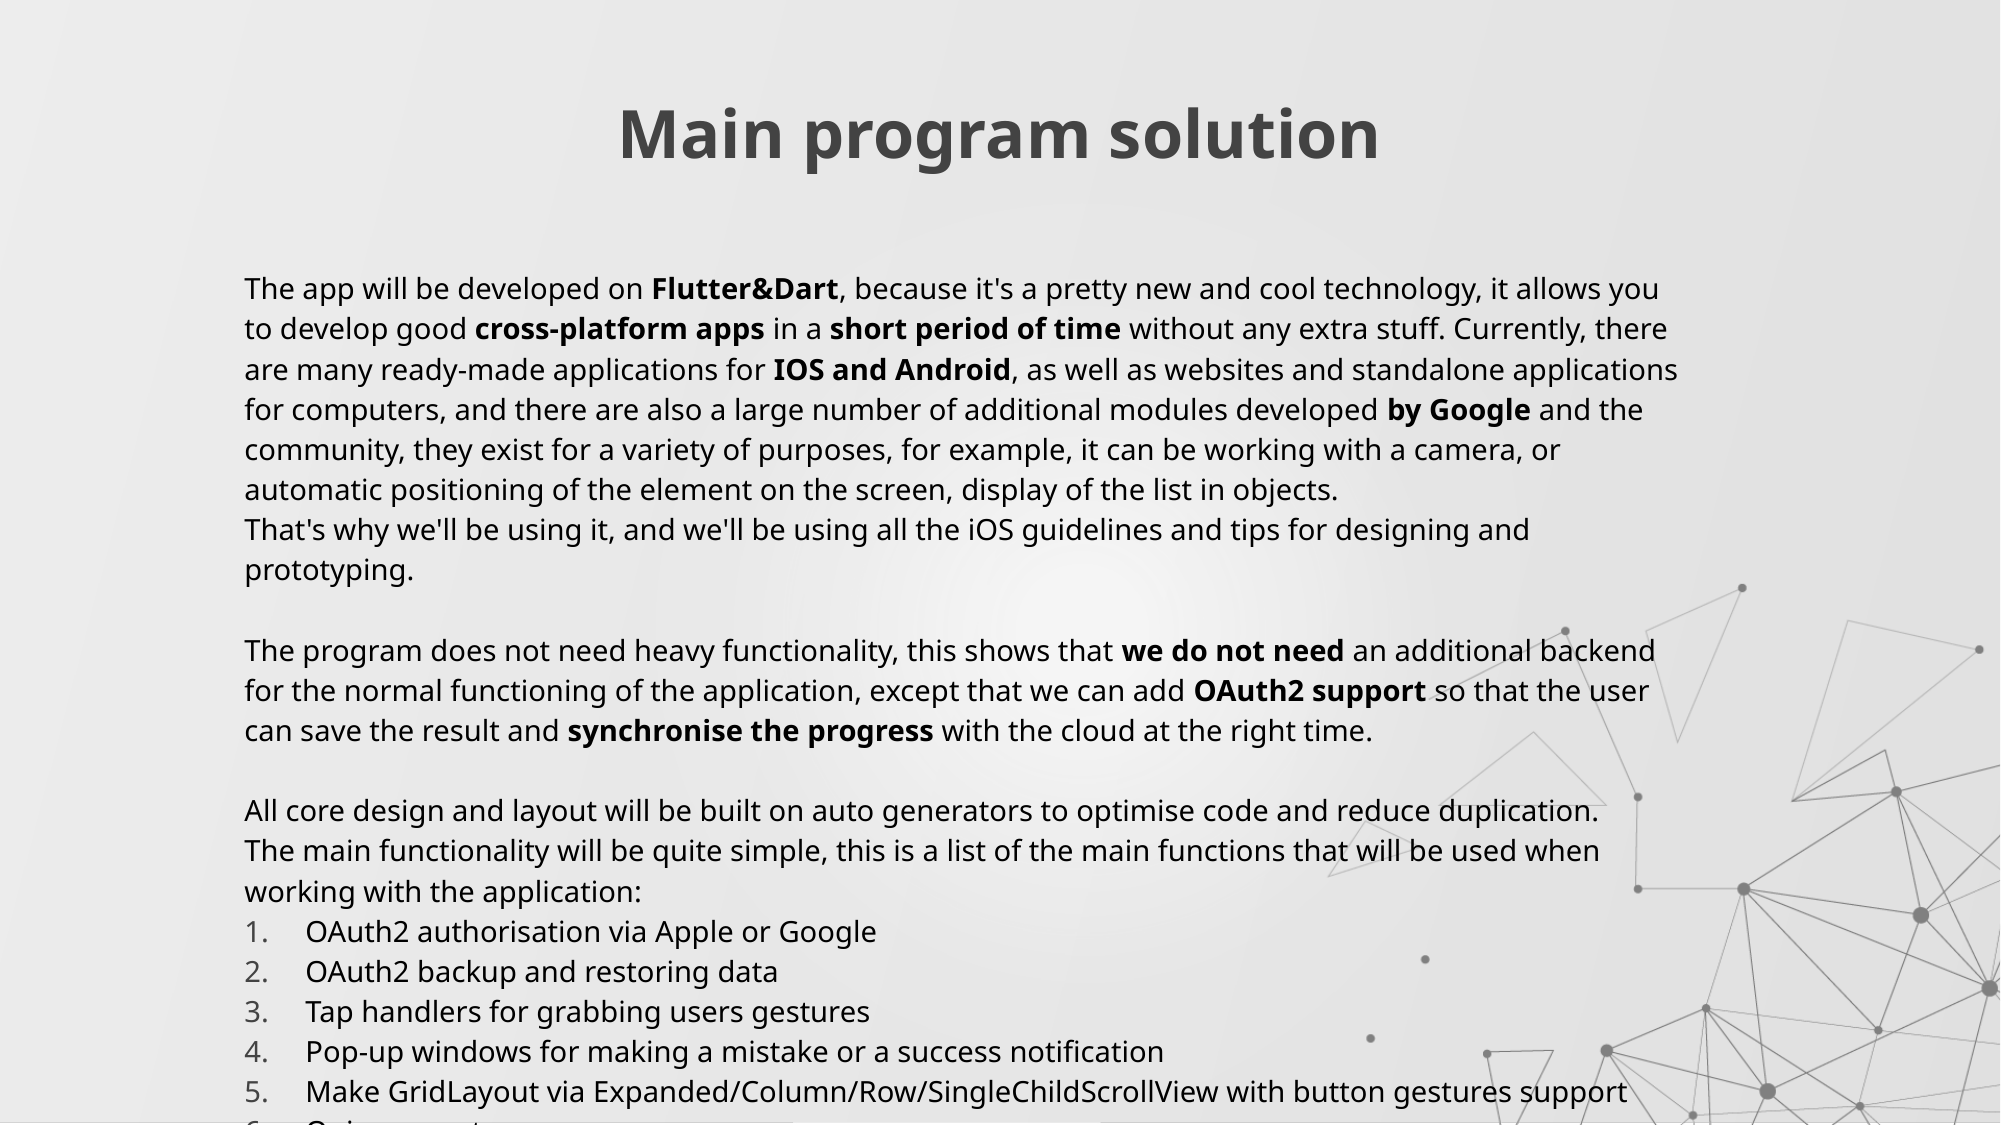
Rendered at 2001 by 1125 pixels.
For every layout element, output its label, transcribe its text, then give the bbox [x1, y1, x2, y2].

list The app will be developed on Flutter&Dart, because it's a pretty new and cool technology, it allows you to develop good cross-platform apps in a short period of time without any extra stuff. Currently, there are many ready-made applications for IOS and Android, as well as websites and standalone applications for computers, and there are also a large number of additional modules developed by Google and the community, they exist for a variety of purposes, for example, it can be working with a camera, or automatic positioning of the element on the screen, display of the list in objects. That's why we'll be using it, and we'll be using all the iOS guidelines and tips for designing and prototyping. The program does not need heavy functionality, this shows that we do not need an additional backend for the normal functioning of the application, except that we can add OAuth2 support so that the user can save the result and synchronise the progress with the cloud at the right time. All core design and layout will be built on auto generators to optimise code and reduce duplication. The main functionality will be quite simple, this is a list of the main functions that will be used when working with the application: OAuth2 authorisation via Apple or Google OAuth2 backup and restoring data Tap handlers for grabbing users gestures Pop-up windows for making a mistake or a success notification Make GridLayout via Expanded/Column/Row/SingleChildScrollView with button gestures support Quiz generator Build Letter page with images/sounds/additional text from a json file [190, 250, 1704, 1040]
title Main program solution [429, 77, 1571, 285]
picture [0, 0, 2001, 1125]
